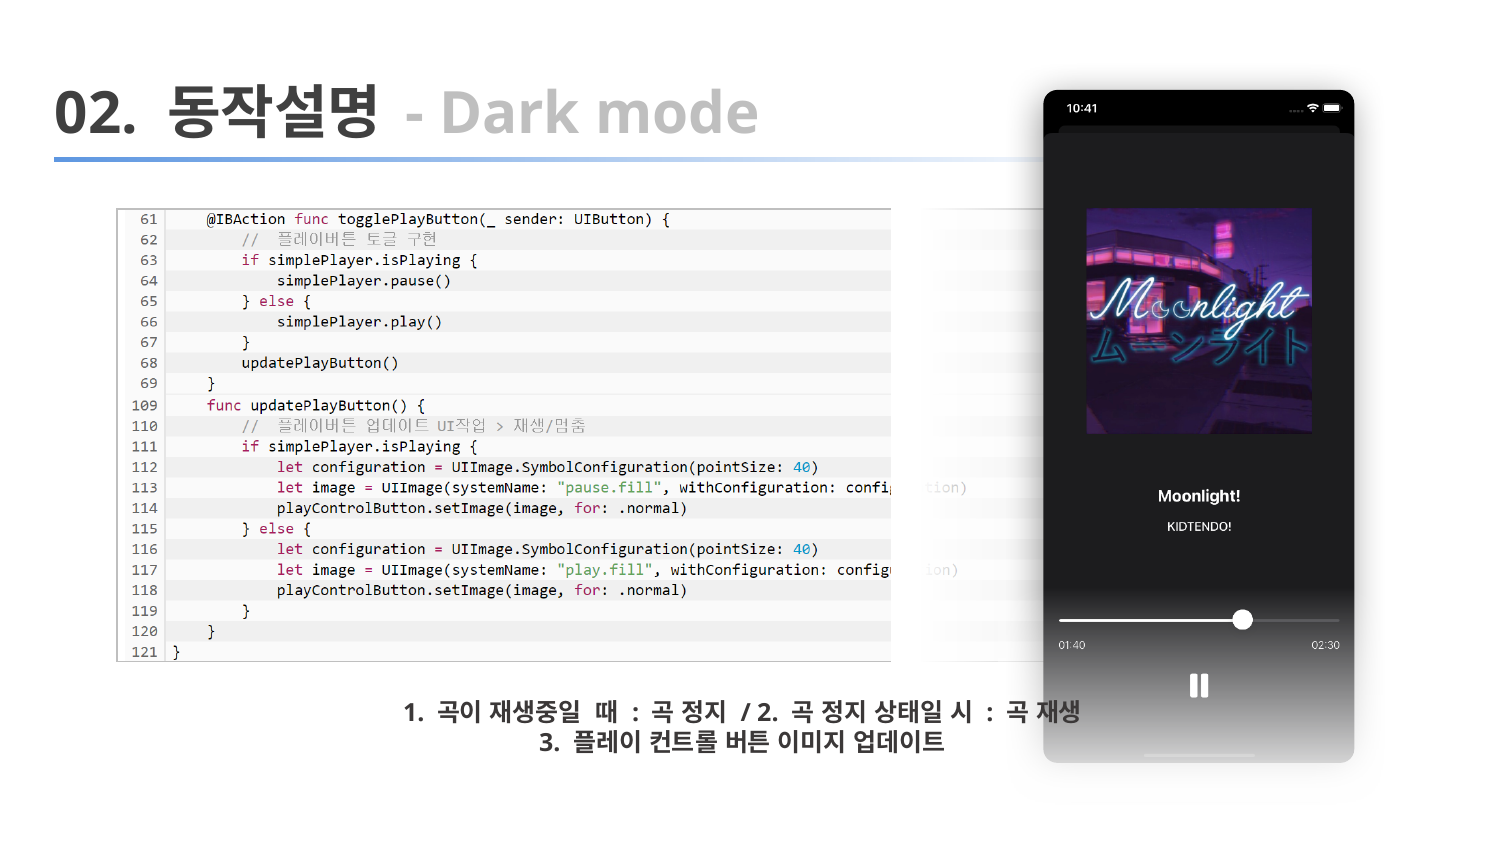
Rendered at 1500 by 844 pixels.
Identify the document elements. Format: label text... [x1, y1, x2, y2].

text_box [117, 200, 997, 670]
text_box - Dark mode [405, 67, 760, 153]
text_box [54, 156, 997, 162]
text_box 02. 동작설명 [54, 67, 382, 153]
text_box 1. 곡이 재생중일 때 : 곡 정지 / 2. 곡 정지 상태일 시 : 곡 재생 3. 플레이 컨트롤 버튼 이미지 업데이트 [324, 689, 997, 764]
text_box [997, 89, 1400, 802]
